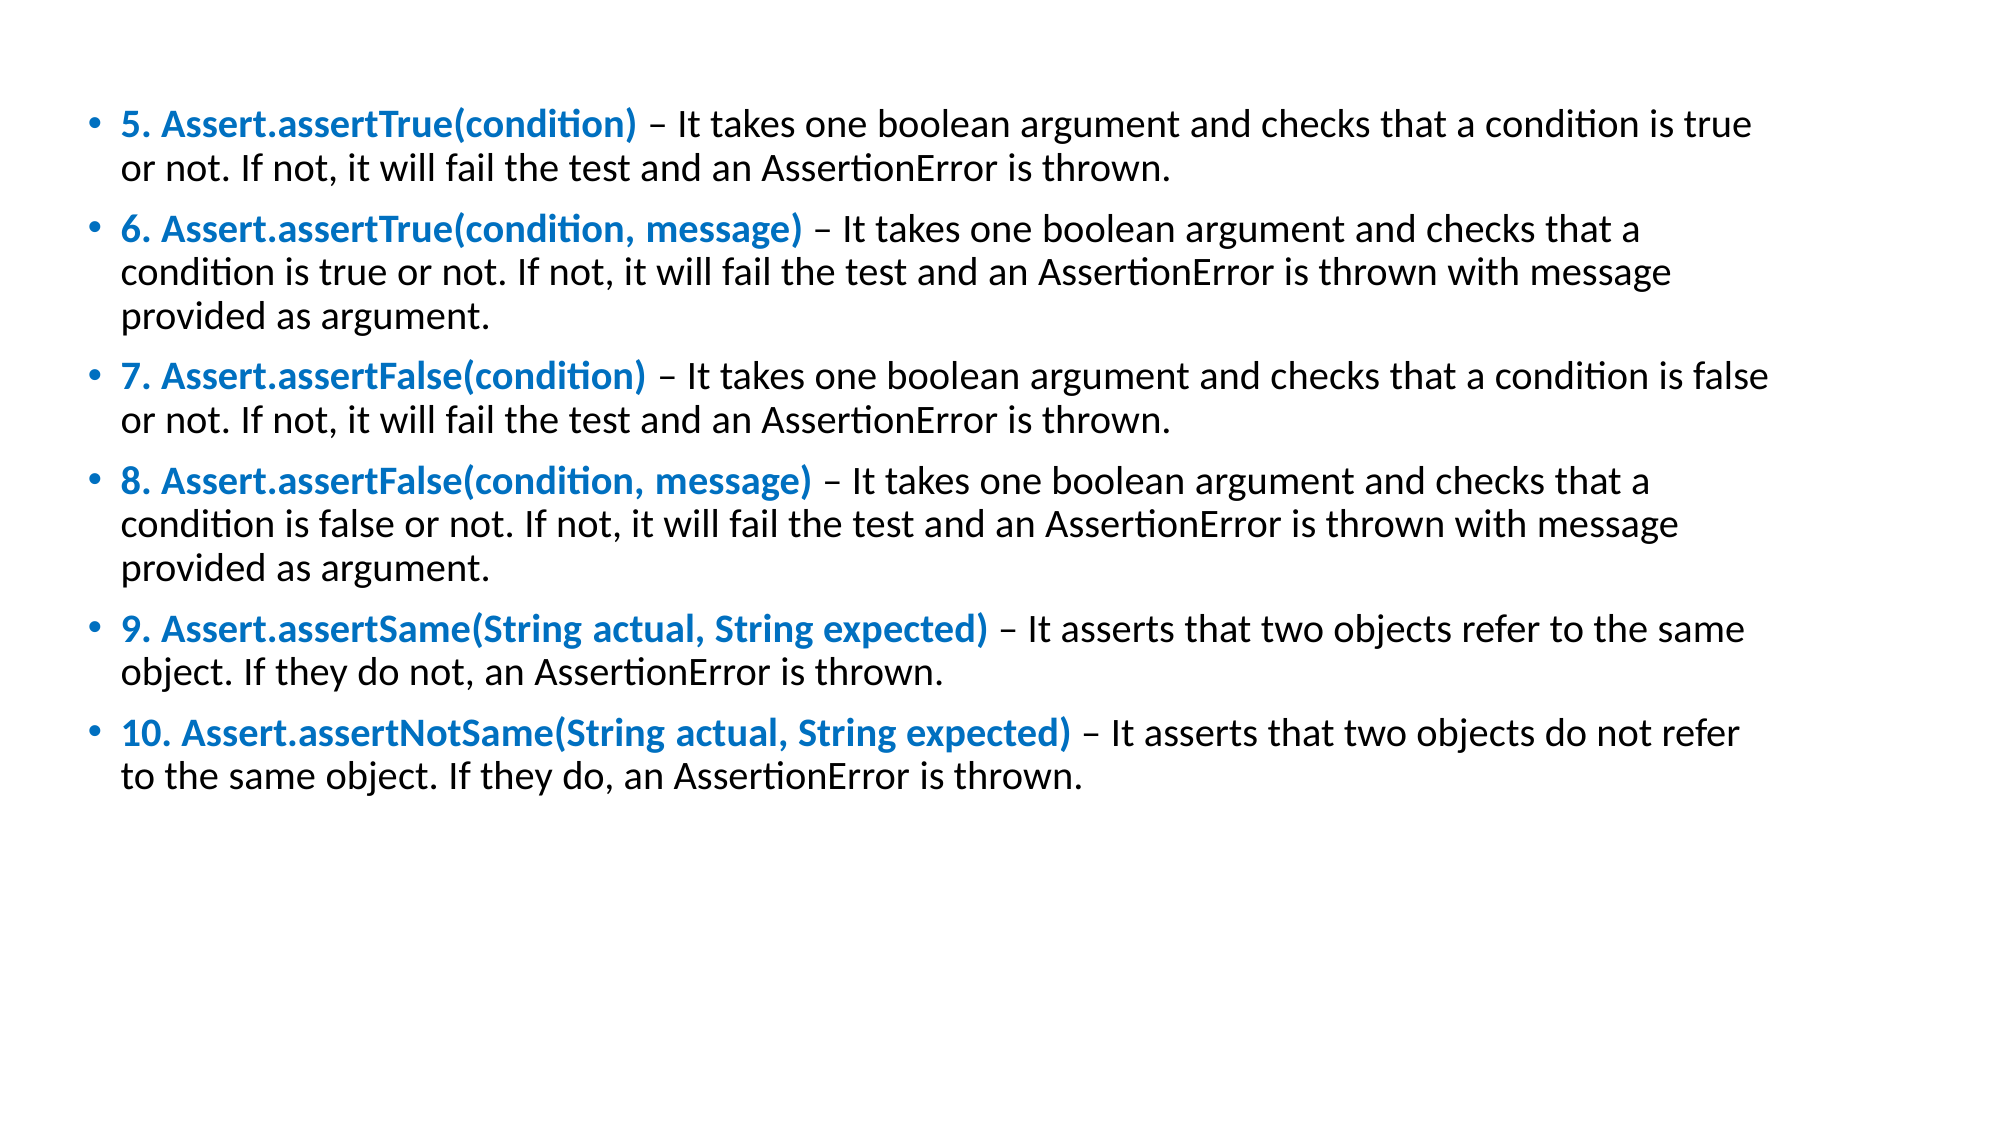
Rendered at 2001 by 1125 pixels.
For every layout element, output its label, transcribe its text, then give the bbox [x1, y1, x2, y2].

list 5. Assert.assertTrue(condition) – It takes one boolean argument and checks that a condition is true or not. If not, it will fail the test and an AssertionError is thrown. 6. Assert.assertTrue(condition, message) – It takes one boolean argument and checks that a condition is true or not. If not, it will fail the test and an AssertionError is thrown with message provided as argument. 7. Assert.assertFalse(condition) – It takes one boolean argument and checks that a condition is false or not. If not, it will fail the test and an AssertionError is thrown. 8. Assert.assertFalse(condition, message) – It takes one boolean argument and checks that a condition is false or not. If not, it will fail the test and an AssertionError is thrown with message provided as argument. 9. Assert.assertSame(String actual, String expected) – It asserts that two objects refer to the same object. If they do not, an AssertionError is thrown. 10. Assert.assertNotSame(String actual, String expected) – It asserts that two objects do not refer to the same object. If they do, an AssertionError is thrown. [72, 95, 1798, 810]
